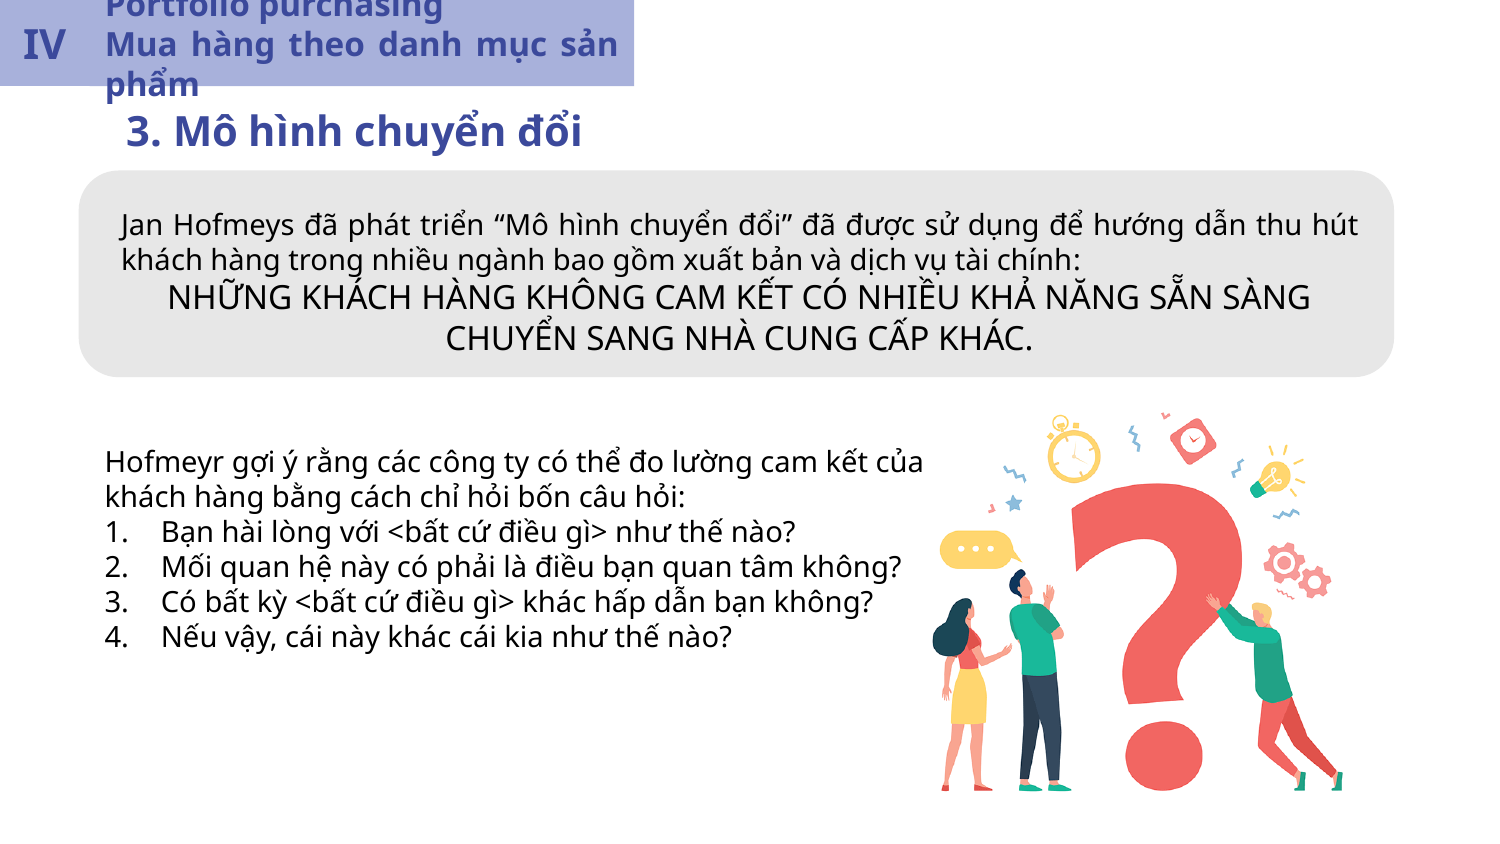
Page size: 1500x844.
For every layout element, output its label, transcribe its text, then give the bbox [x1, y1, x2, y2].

text_box Hofmeyr gợi ý rằng các công ty có thể đo lường cam kết của khách hàng bằng cách chỉ hỏi bốn câu hỏi: Bạn hài lòng với <bất cứ điều gì> như thế nào? Mối quan hệ này có phải là điều bạn quan tâm không? Có bất kỳ <bất cứ điều gì> khác hấp dẫn bạn không? Nếu vậy, cái này khác cái kia như thế nào? [89, 435, 786, 661]
text_box Jan Hofmeys đã phát triển “Mô hình chuyển đổi” đã được sử dụng để hướng dẫn thu hút khách hàng trong nhiều ngành bao gồm xuất bản và dịch vụ tài chính: NHỮNG KHÁCH HÀNG KHÔNG CAM KẾT CÓ NHIỀU KHẢ NĂNG SẴN SÀNG CHUYỂN SANG NHÀ CUNG CẤP KHÁC. [66, 180, 1382, 383]
text_box 3. Mô hình chuyển đổi [111, 94, 1138, 166]
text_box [0, 0, 635, 87]
text_box [1382, 181, 1395, 366]
text_box [92, 170, 1381, 180]
picture [791, 392, 1500, 806]
